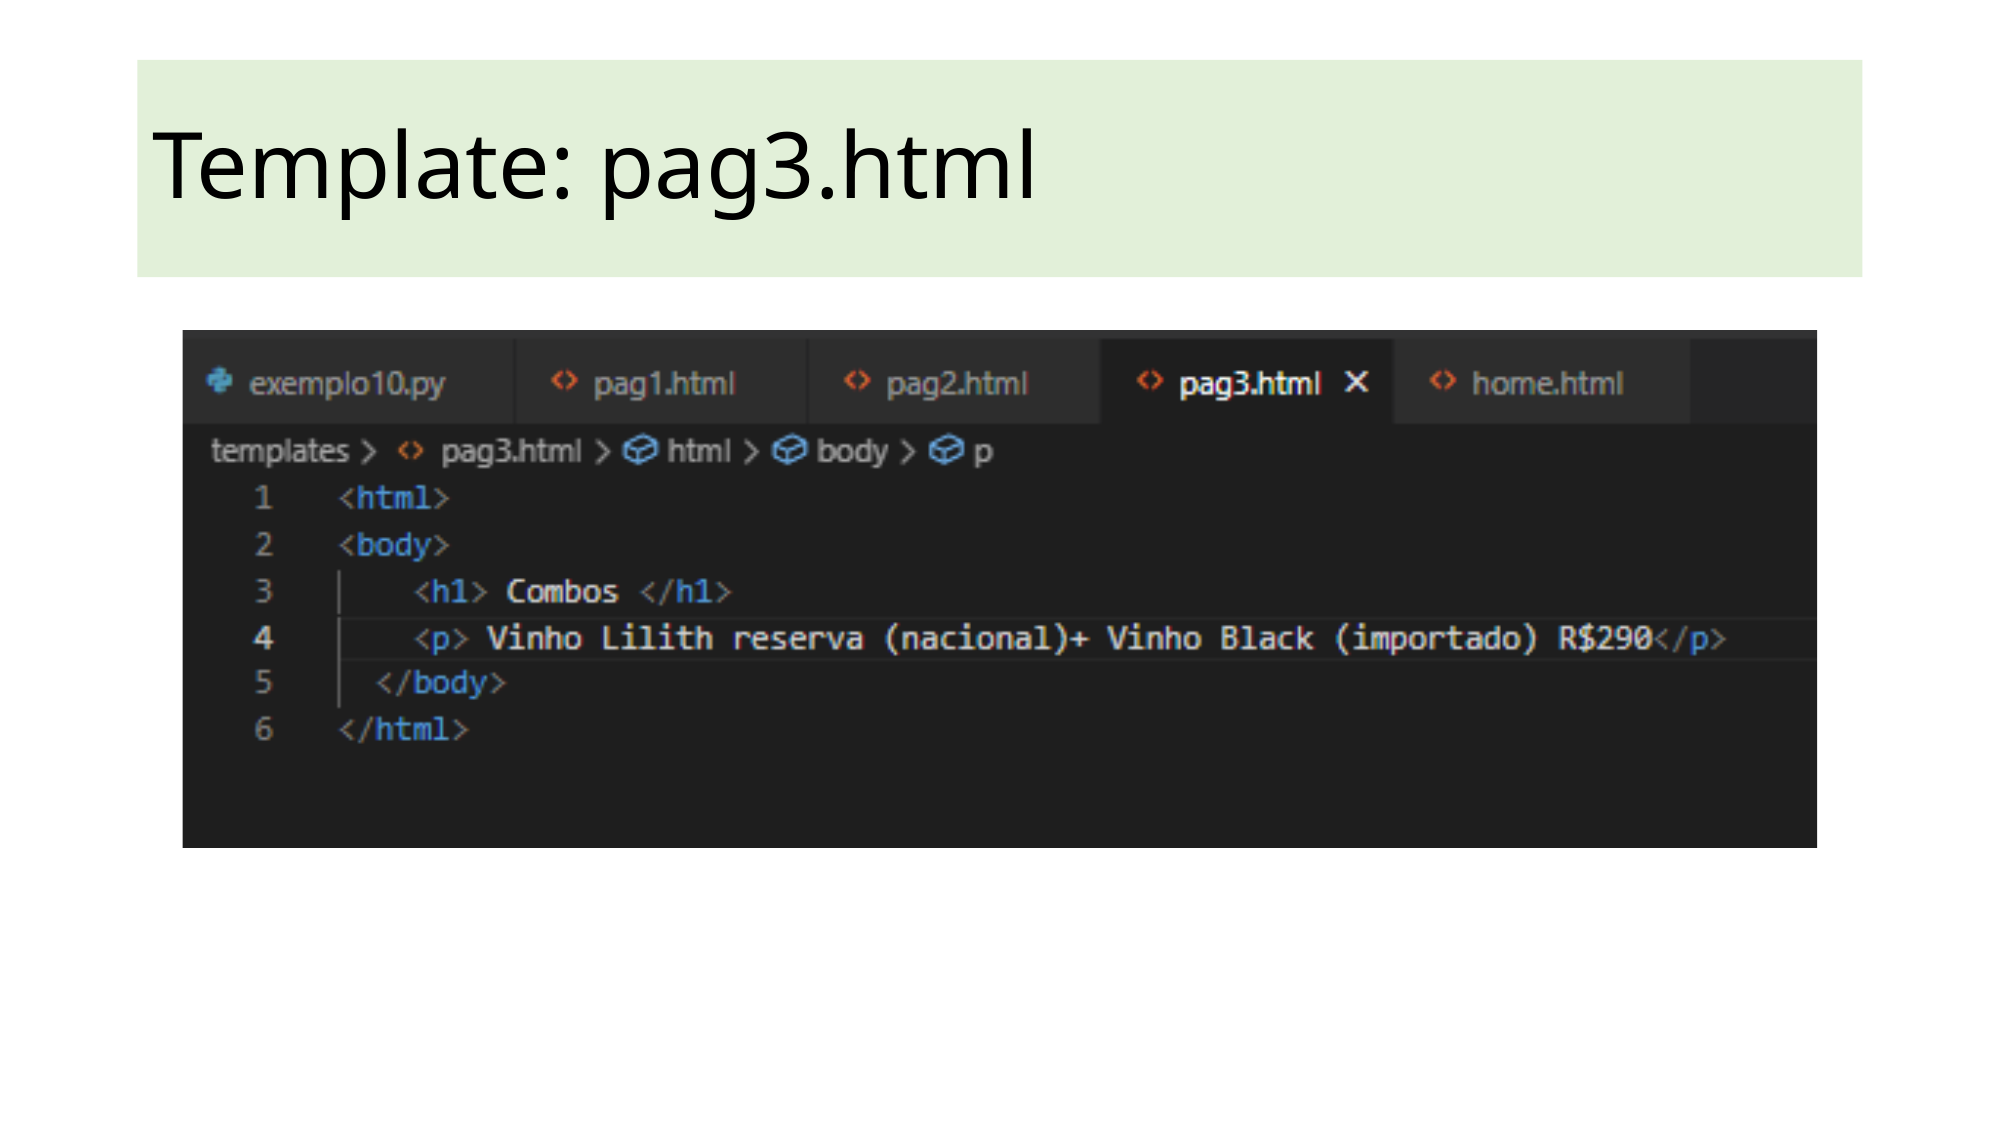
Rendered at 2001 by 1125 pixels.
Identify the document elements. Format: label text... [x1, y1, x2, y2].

picture [182, 330, 1818, 848]
title Template: pag3.html [137, 59, 1863, 278]
